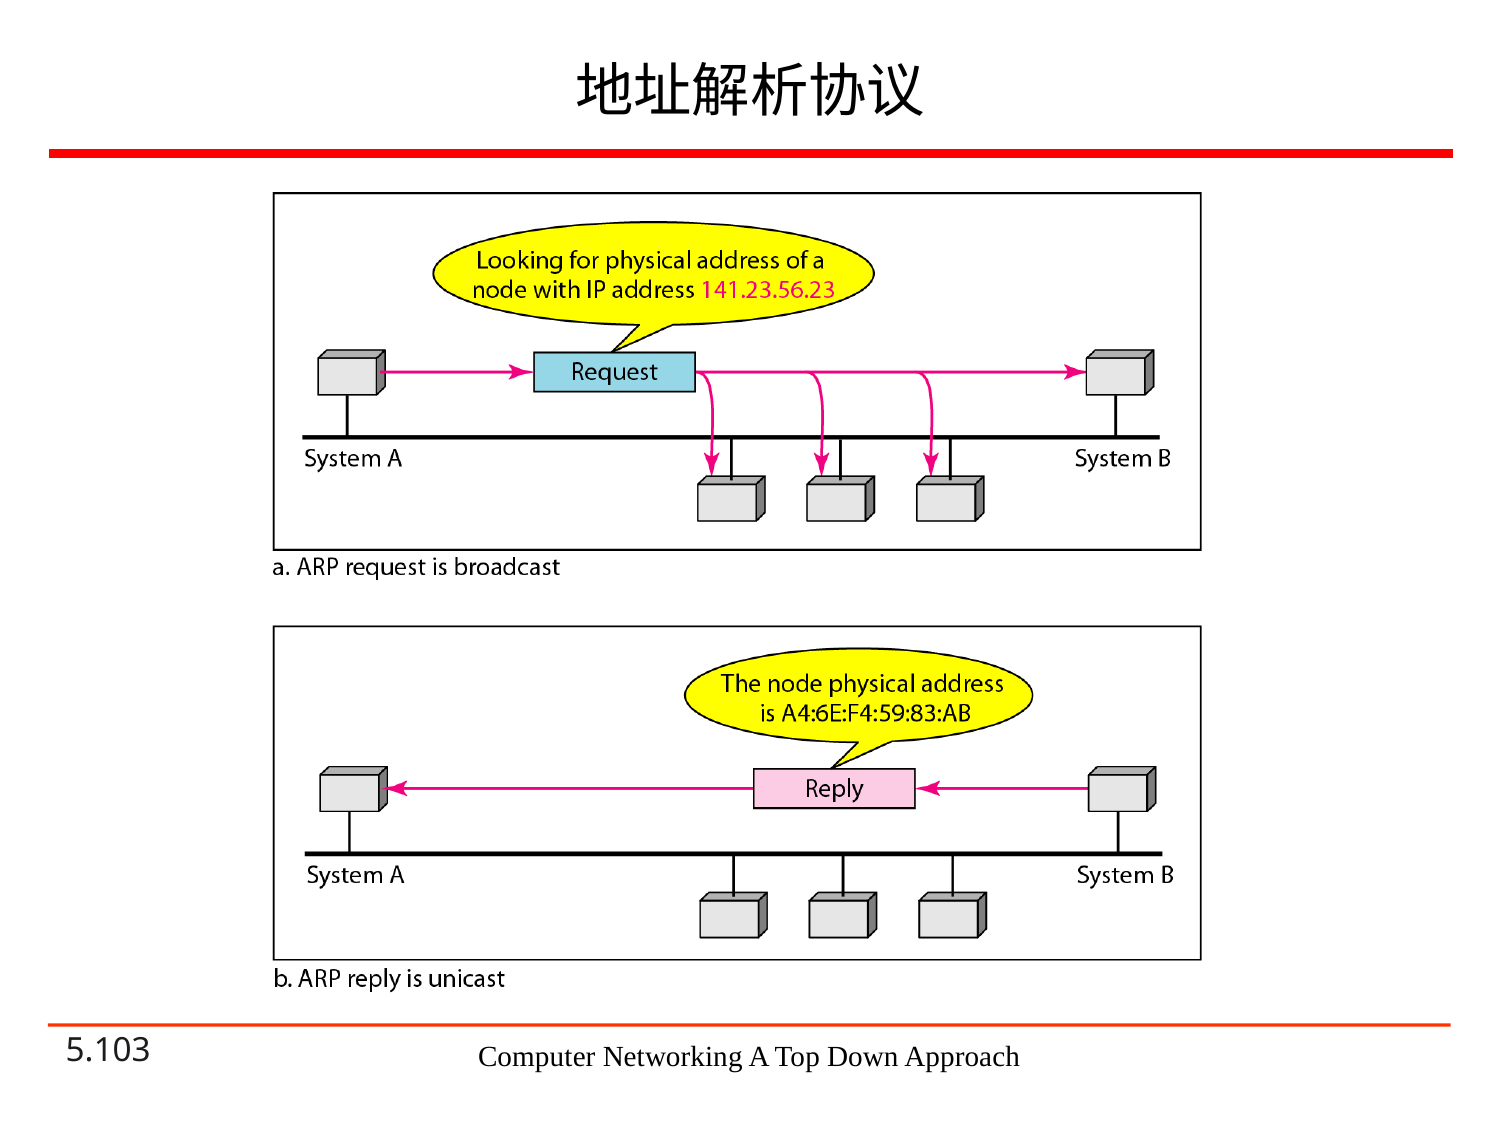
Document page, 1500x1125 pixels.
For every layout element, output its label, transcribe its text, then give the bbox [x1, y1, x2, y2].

title 地址解析协议 [49, 35, 1451, 141]
picture [271, 191, 1203, 993]
